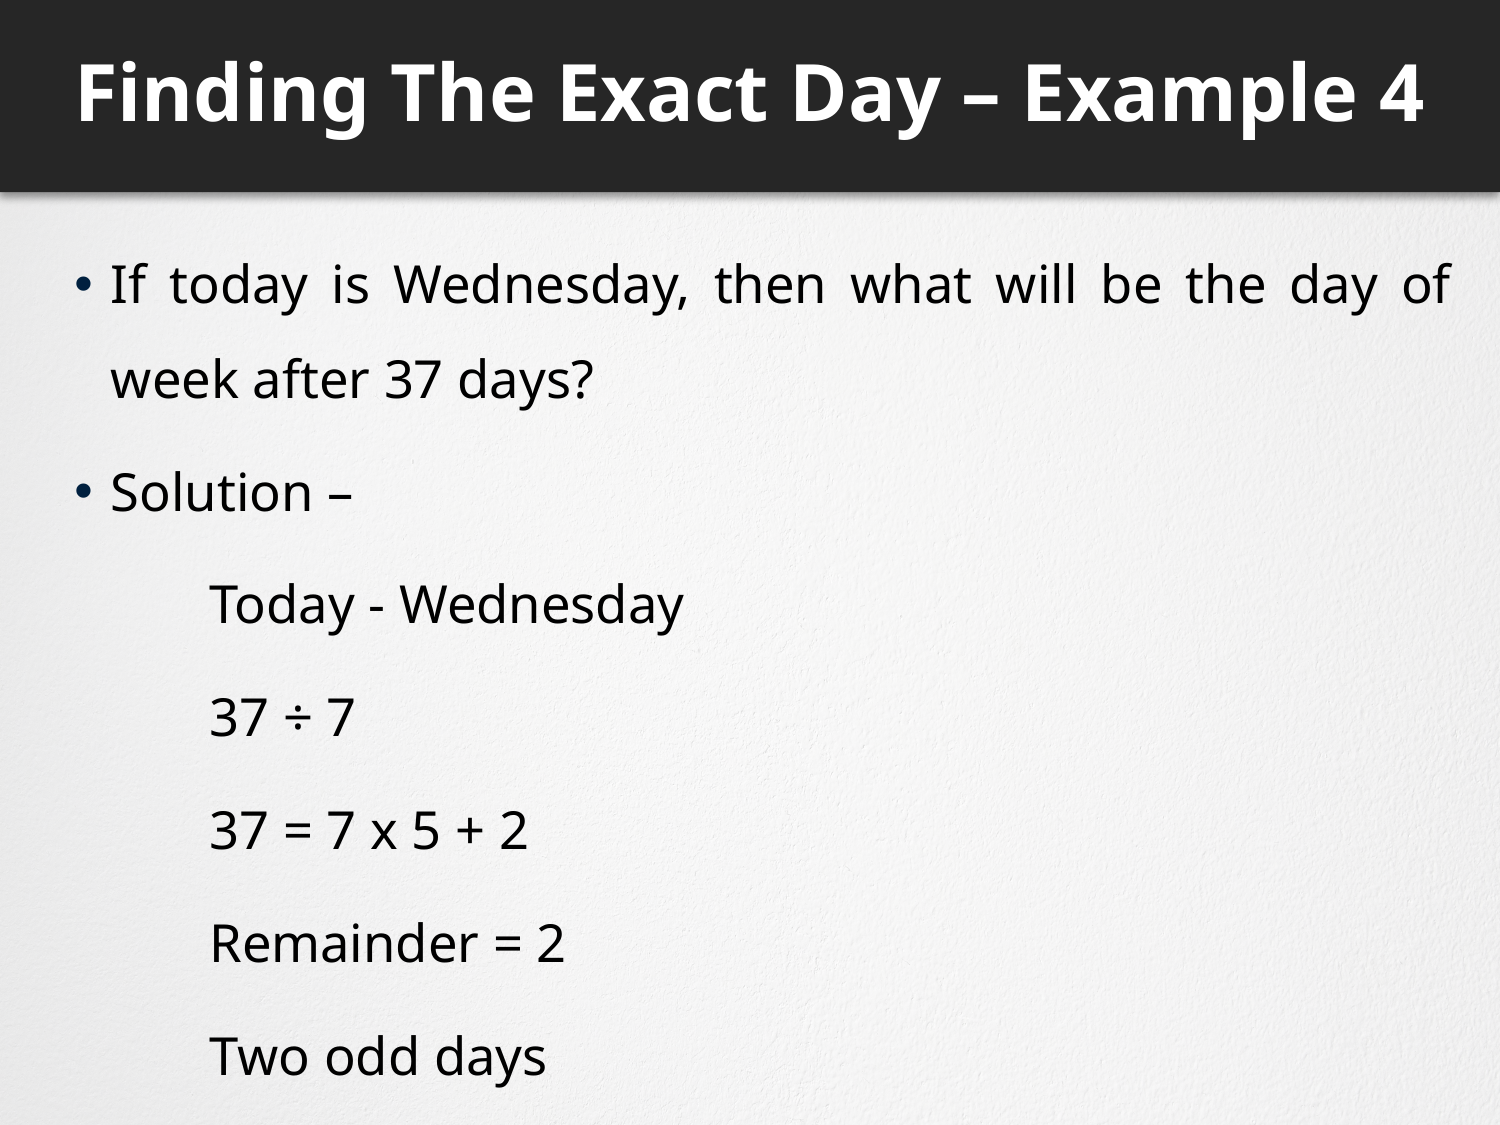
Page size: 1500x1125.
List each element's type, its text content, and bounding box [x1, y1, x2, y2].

list If today is Wednesday, then what will be the day of week after 37 days? Solution – Today - Wednesday 37 ÷ 7 37 = 7 x 5 + 2 Remainder = 2 Two odd days [59, 212, 1468, 1099]
title Finding The Exact Day – Example 4 [59, 0, 1500, 193]
